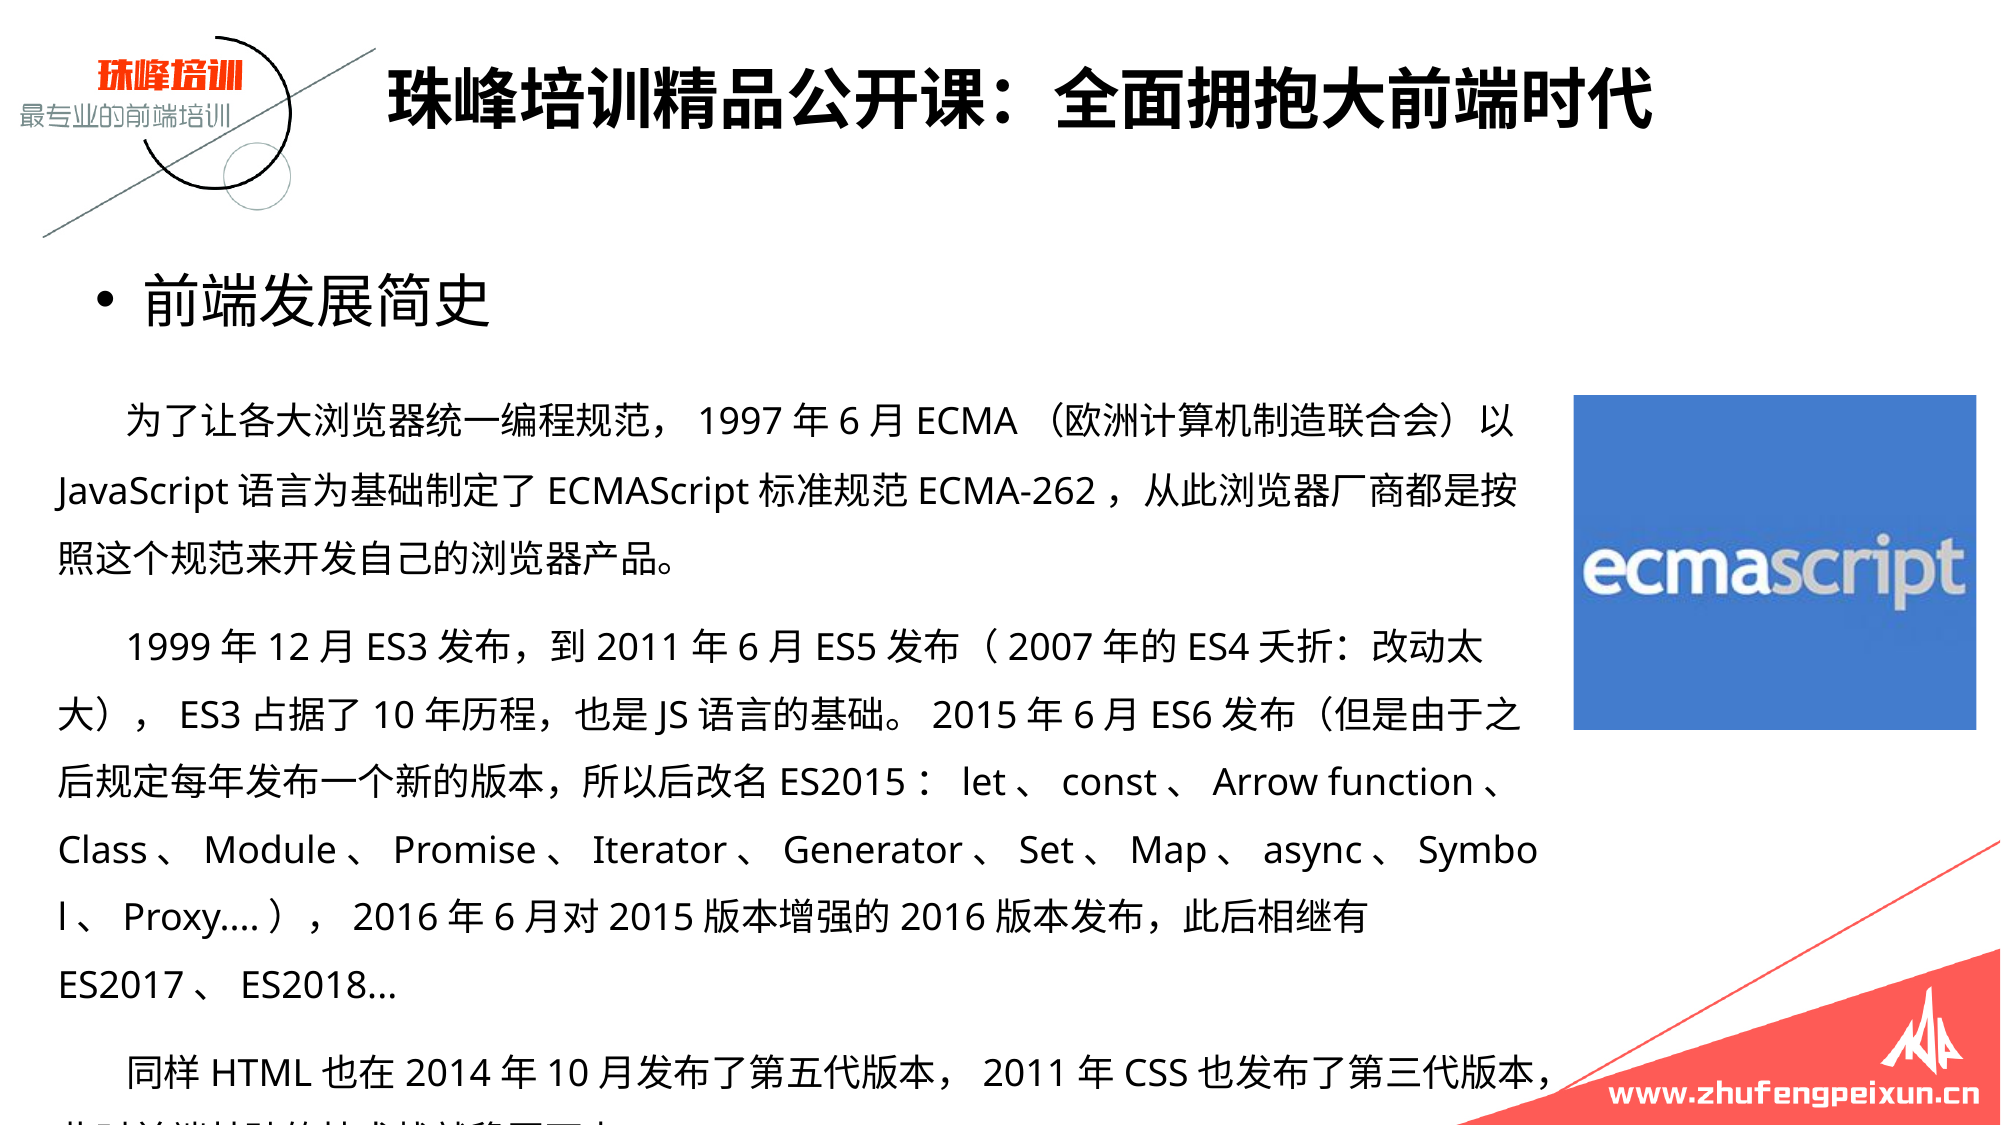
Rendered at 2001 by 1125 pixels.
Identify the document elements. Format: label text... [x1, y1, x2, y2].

list 前端发展简史 为了让各大浏览器统一编程规范，1997年6月ECMA（欧洲计算机制造联合会）以JavaScript语言为基础制定了ECMAScript标准规范ECMA-262，从此浏览器厂商都是按照这个规范来开发自己的浏览器产品。 1999年12月ES3发布，到2011年6月ES5发布（2007年的ES4夭折：改动太大），ES3占据了10年历程，也是JS语言的基础。2015年6月ES6发布（但是由于之后规定每年发布一个新的版本，所以后改名ES2015：let、const、Arrow function、Class、Module、Promise、Iterator、Generator、Set、Map、async、Symbol、Proxy....），2016年6月对2015版本增强的2016版本发布，此后相继有ES2017、ES2018... 同样HTML也在2014年10月发布了第五代版本，2011年CSS也发布了第三代版本，此时前端基础的技术栈就稳固下来。 [42, 221, 1554, 1095]
picture [1437, 796, 2001, 1125]
picture [1573, 395, 1977, 730]
picture [18, 36, 376, 238]
text_box 珠峰培训精品公开课：全面拥抱大前端时代 [371, 9, 1713, 144]
